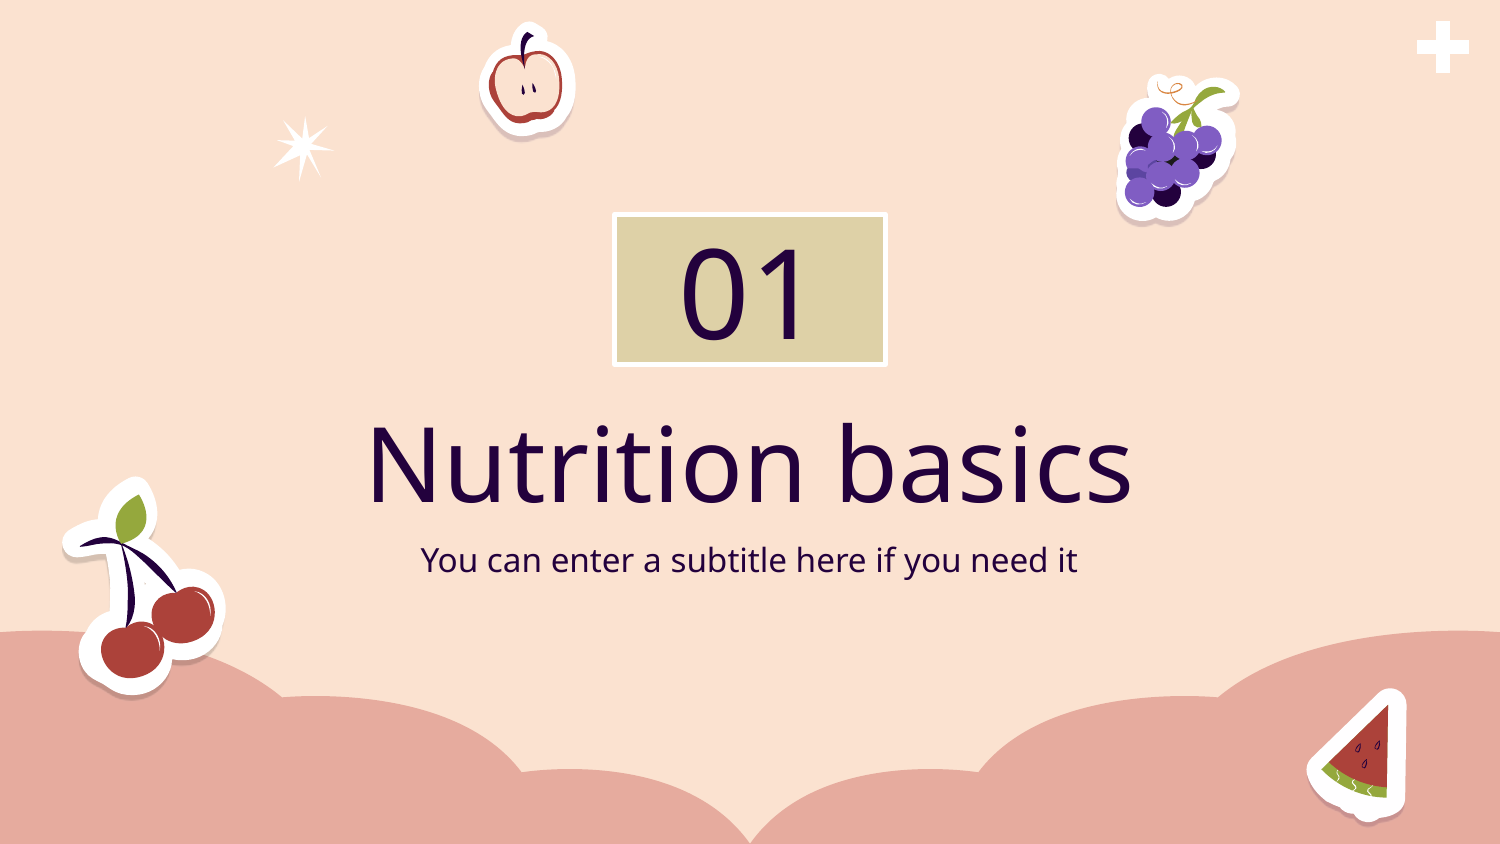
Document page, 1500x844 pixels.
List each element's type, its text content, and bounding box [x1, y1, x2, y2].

title 01 [612, 212, 888, 367]
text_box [61, 476, 226, 696]
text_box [478, 21, 576, 137]
subtitle You can enter a subtitle here if you need it [231, 517, 1275, 580]
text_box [1306, 688, 1407, 823]
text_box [1115, 73, 1241, 222]
title Nutrition basics [225, 387, 1275, 517]
